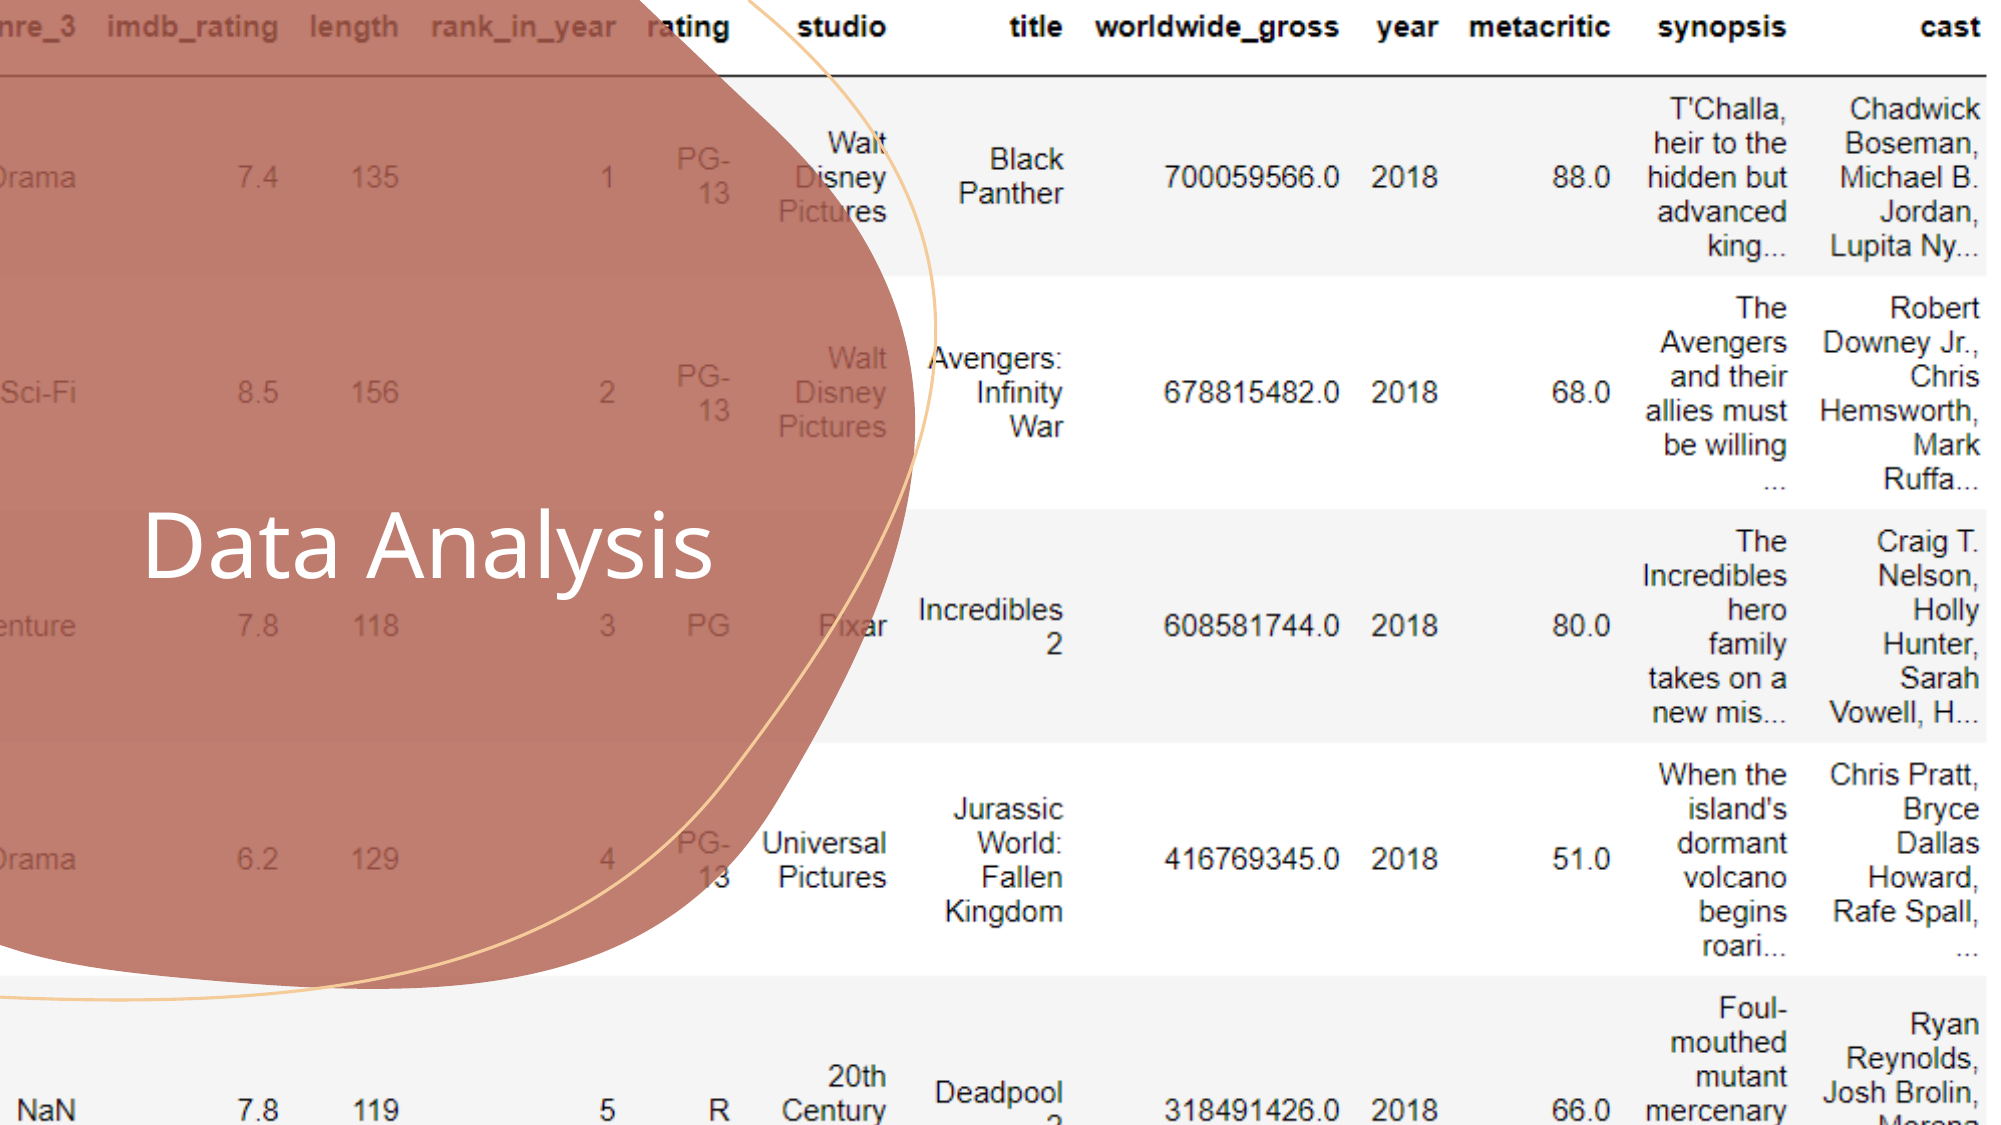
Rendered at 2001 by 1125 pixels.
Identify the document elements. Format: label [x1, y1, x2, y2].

list [0, 0, 2000, 1125]
